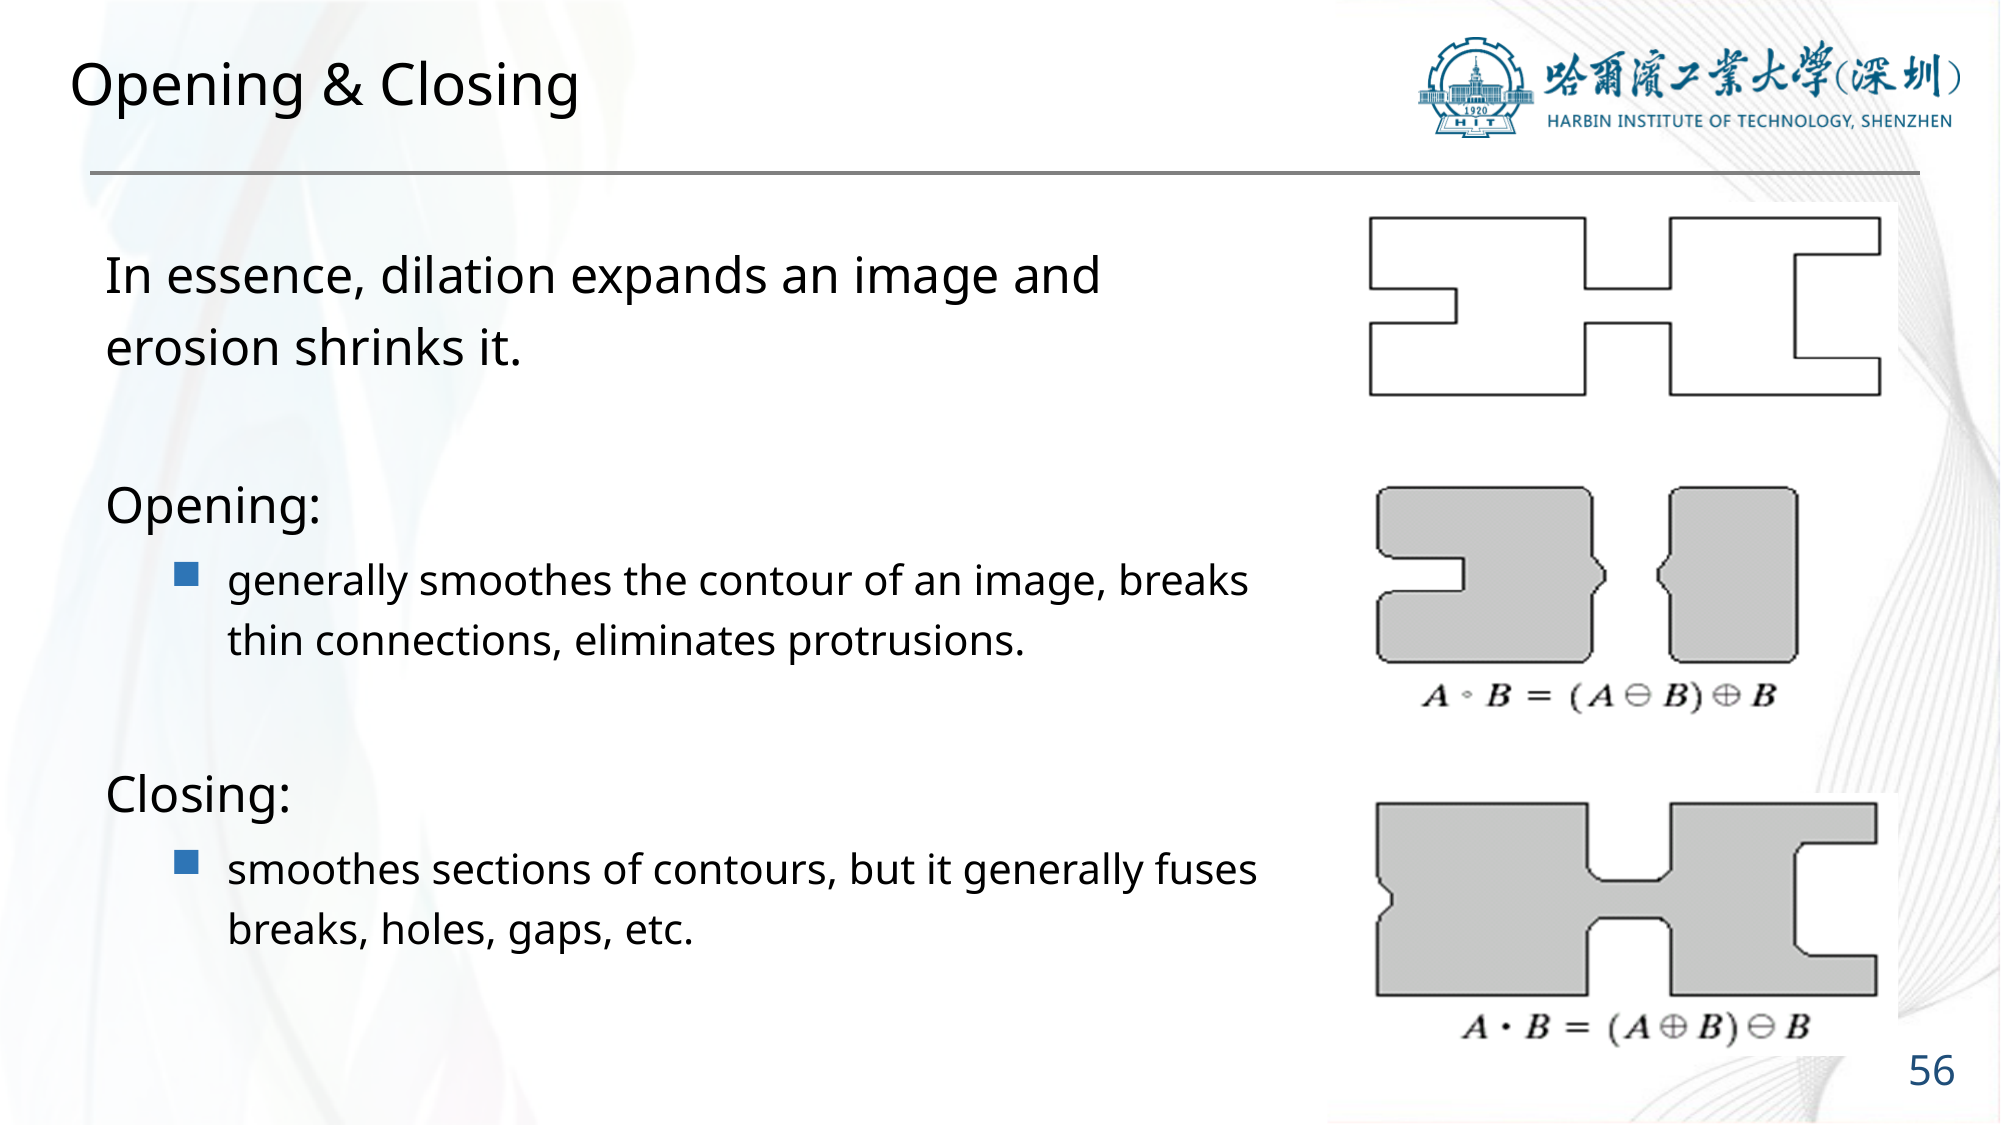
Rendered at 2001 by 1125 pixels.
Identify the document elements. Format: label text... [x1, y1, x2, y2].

list In essence, dilation expands an image and erosion shrinks it. Opening: generally smoothes the contour of an image, breaks thin connections, eliminates protrusions. Closing: smoothes sections of contours, but it generally fuses breaks, holes, gaps, etc. [90, 223, 1306, 1008]
slide_number 56 [1521, 1042, 1972, 1103]
picture [0, 0, 2001, 1125]
title Opening & Closing [54, 0, 1385, 174]
